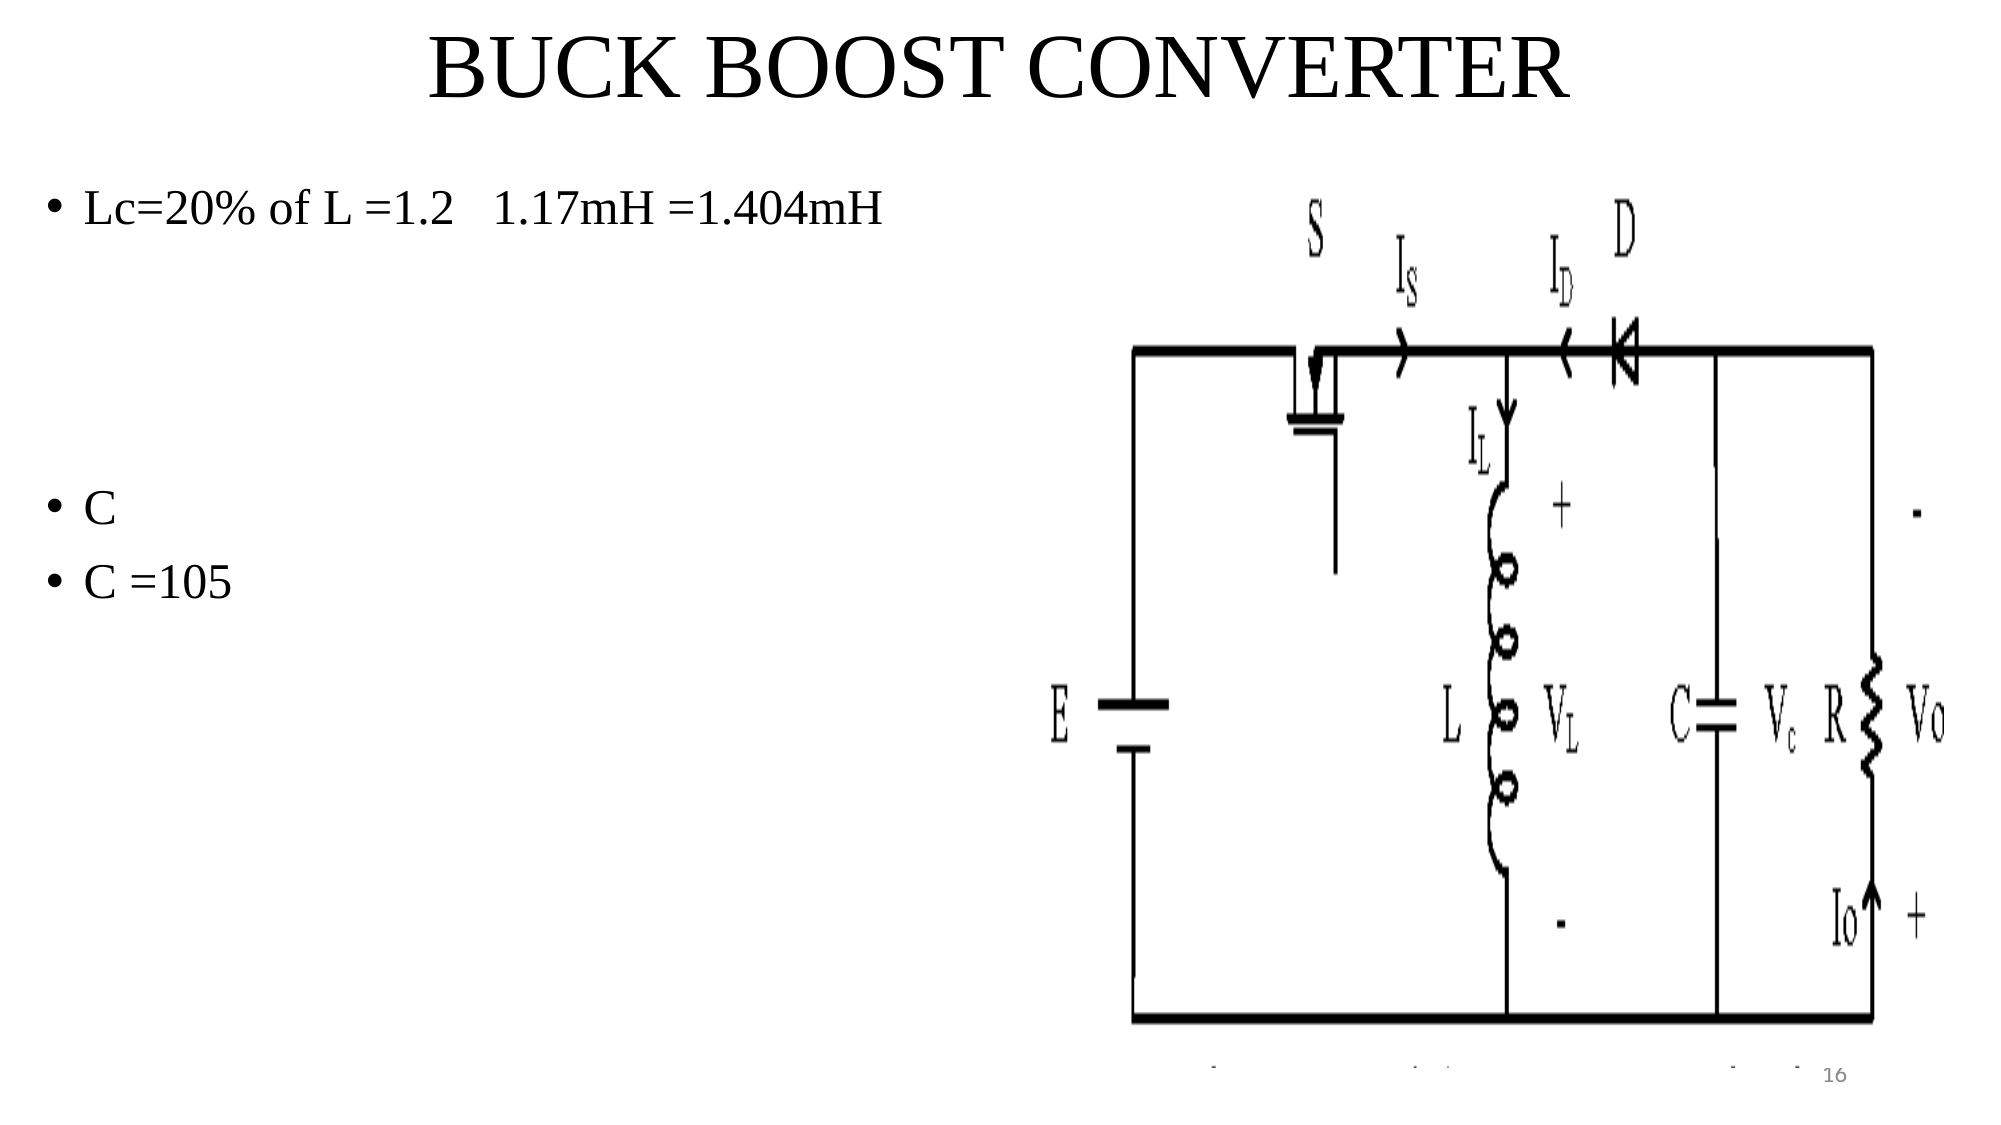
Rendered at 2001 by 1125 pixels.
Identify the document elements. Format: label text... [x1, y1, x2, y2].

title BUCK BOOST CONVERTER [0, 0, 2000, 137]
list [1049, 190, 1944, 1068]
slide_number 16 [1412, 1068, 1863, 1103]
